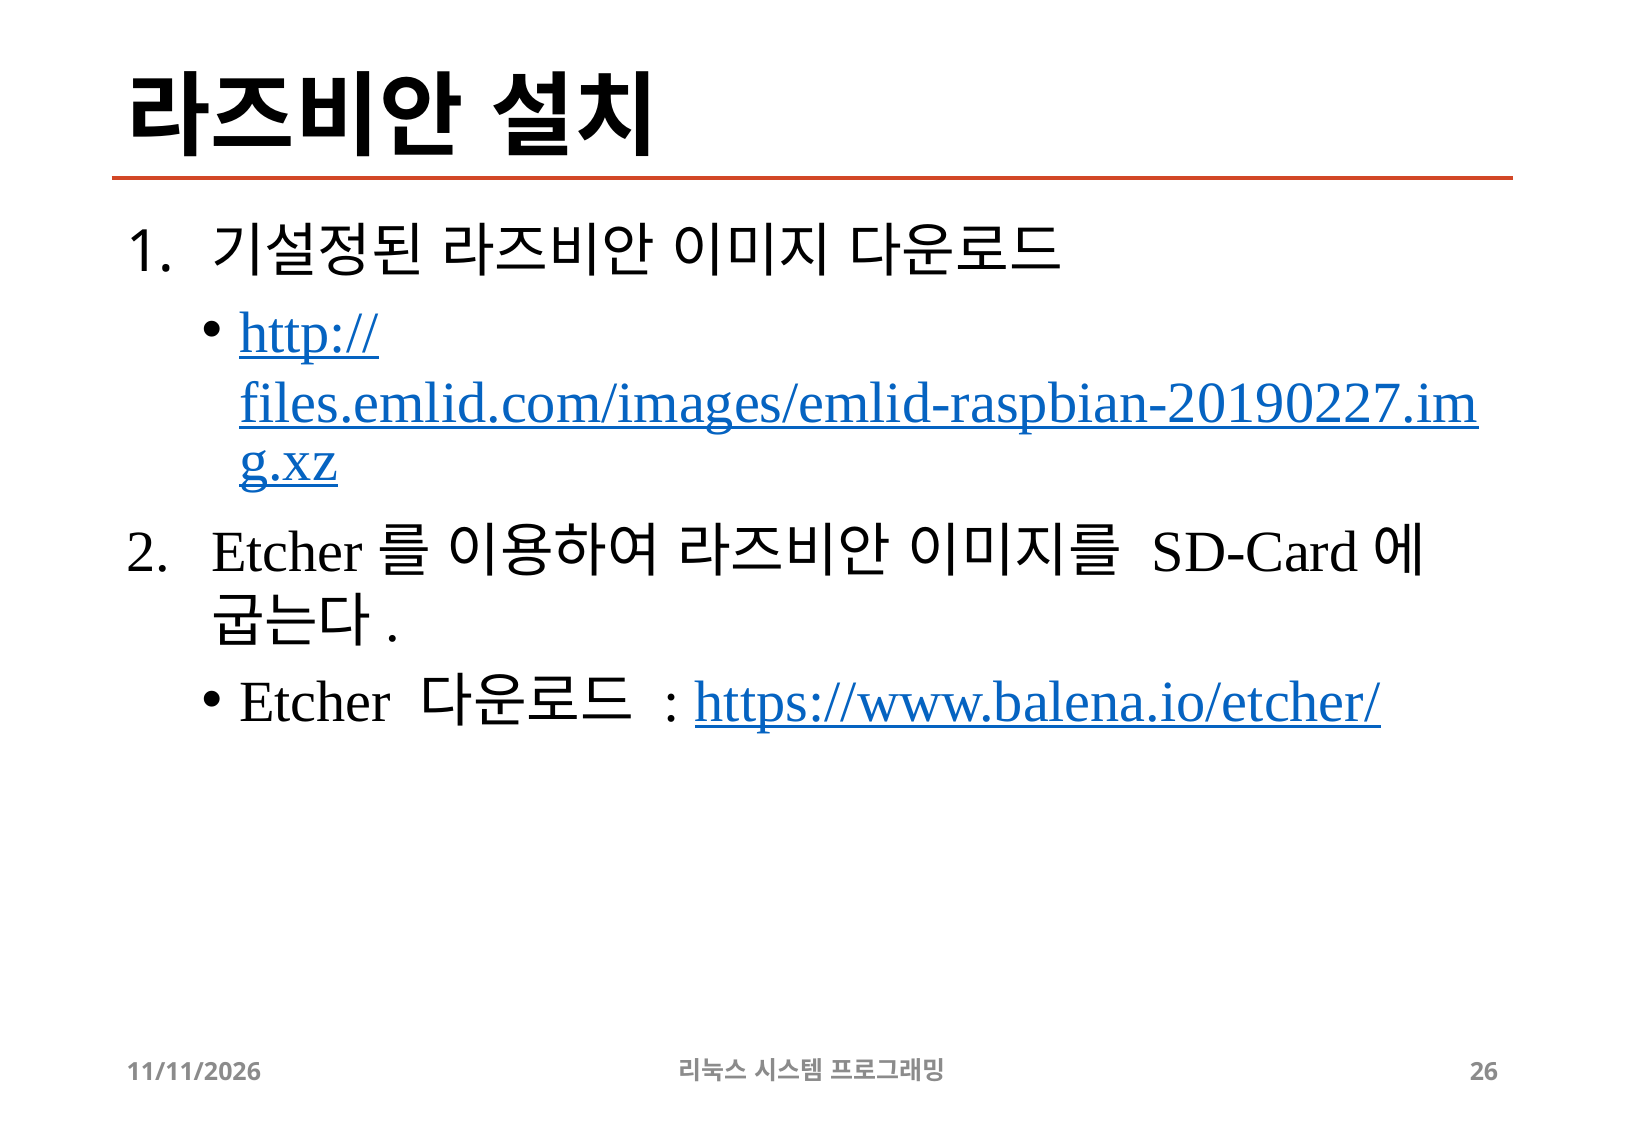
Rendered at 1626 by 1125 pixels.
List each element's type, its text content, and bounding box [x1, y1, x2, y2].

list 기설정된 라즈비안 이미지 다운로드 http://files.emlid.com/images/emlid-raspbian-20190227.img.xz Etcher를 이용하여 라즈비안 이미지를 SD-Card에 굽는다. Etcher 다운로드 : https://www.balena.io/etcher/ [111, 205, 1514, 1014]
slide_number 26 [1433, 1042, 1514, 1103]
footer 리눅스 시스템 프로그래밍 [538, 1042, 1087, 1103]
title 라즈비안 설치 [111, 59, 1514, 179]
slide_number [111, 1042, 303, 1103]
